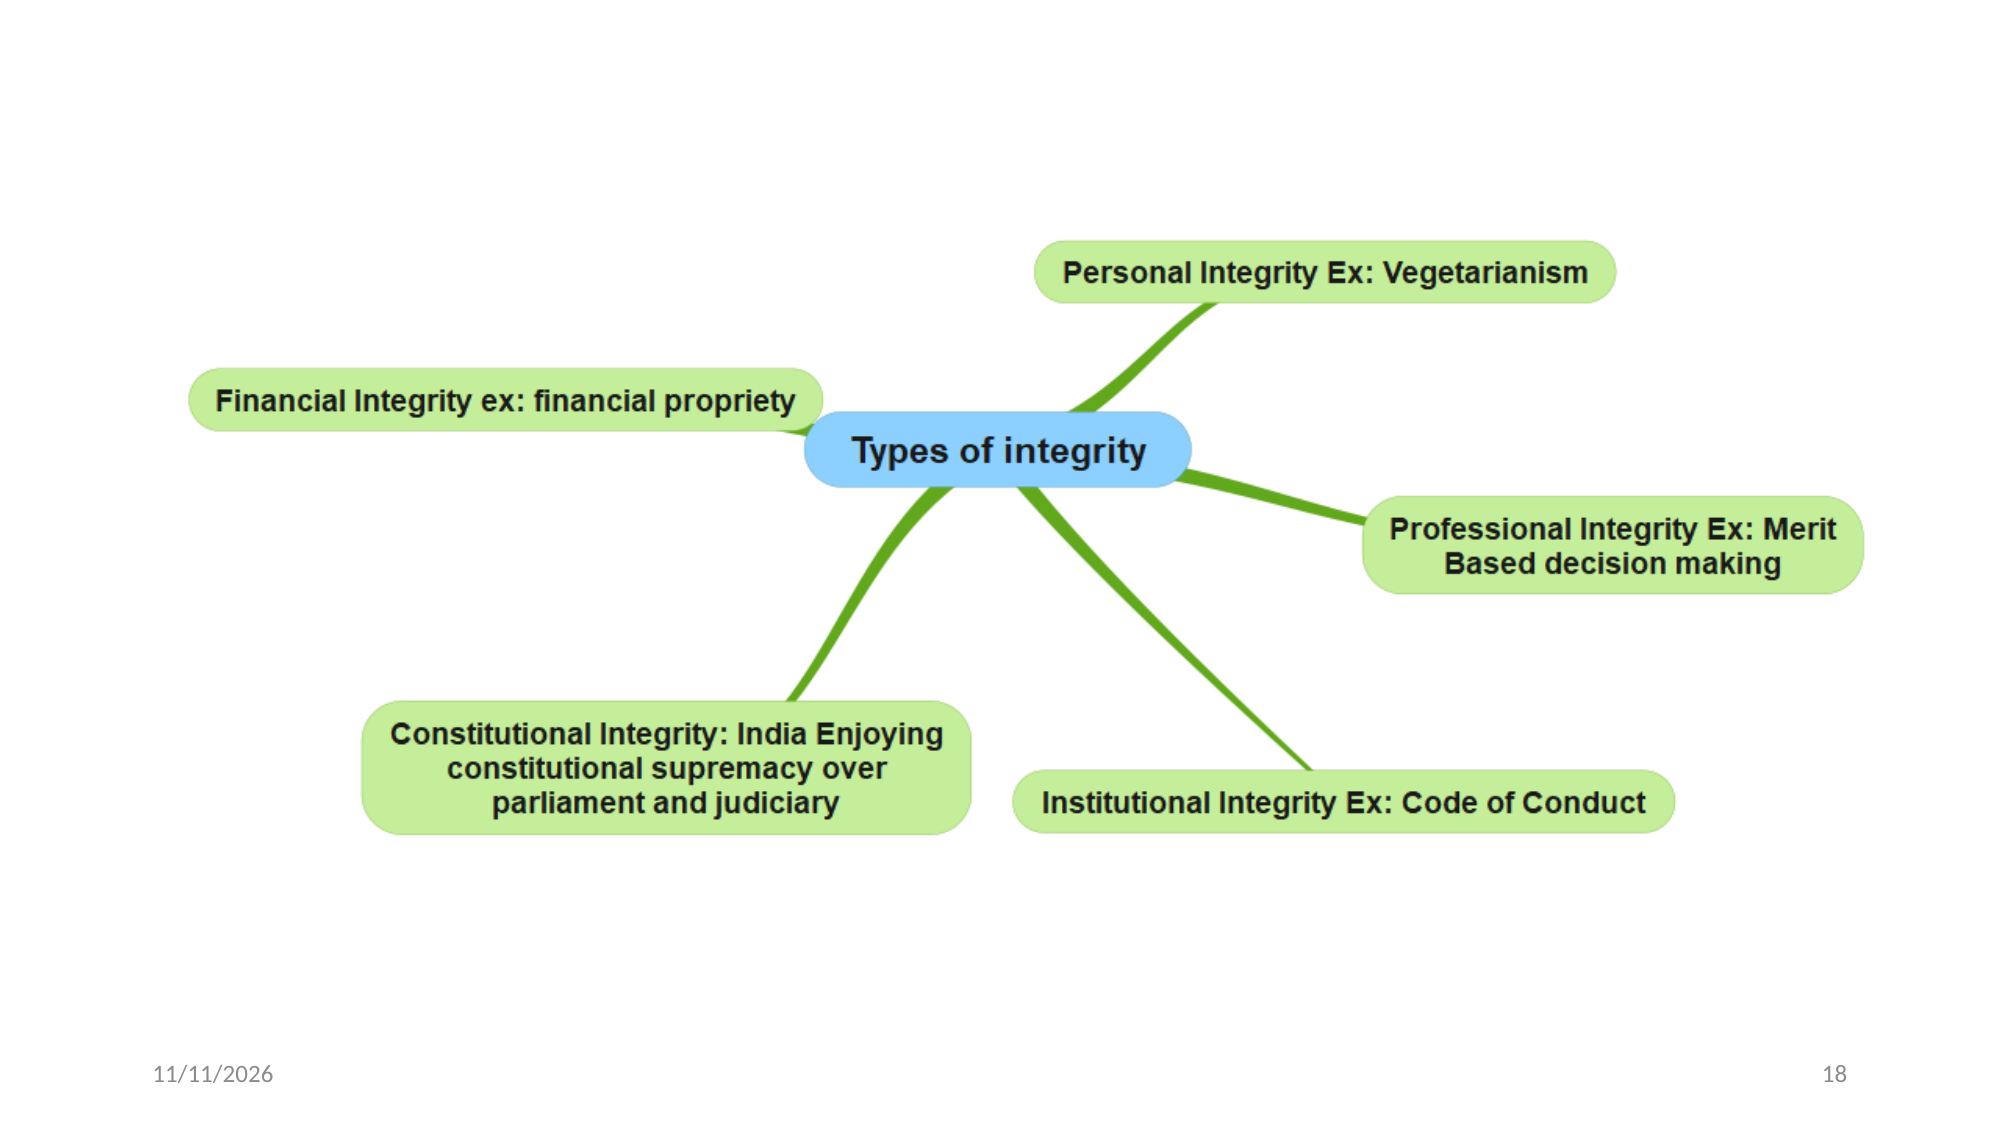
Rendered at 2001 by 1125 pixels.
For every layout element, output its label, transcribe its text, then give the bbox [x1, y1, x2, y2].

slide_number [137, 1042, 588, 1103]
slide_number 18 [1412, 1042, 1863, 1103]
picture [112, 188, 1888, 937]
